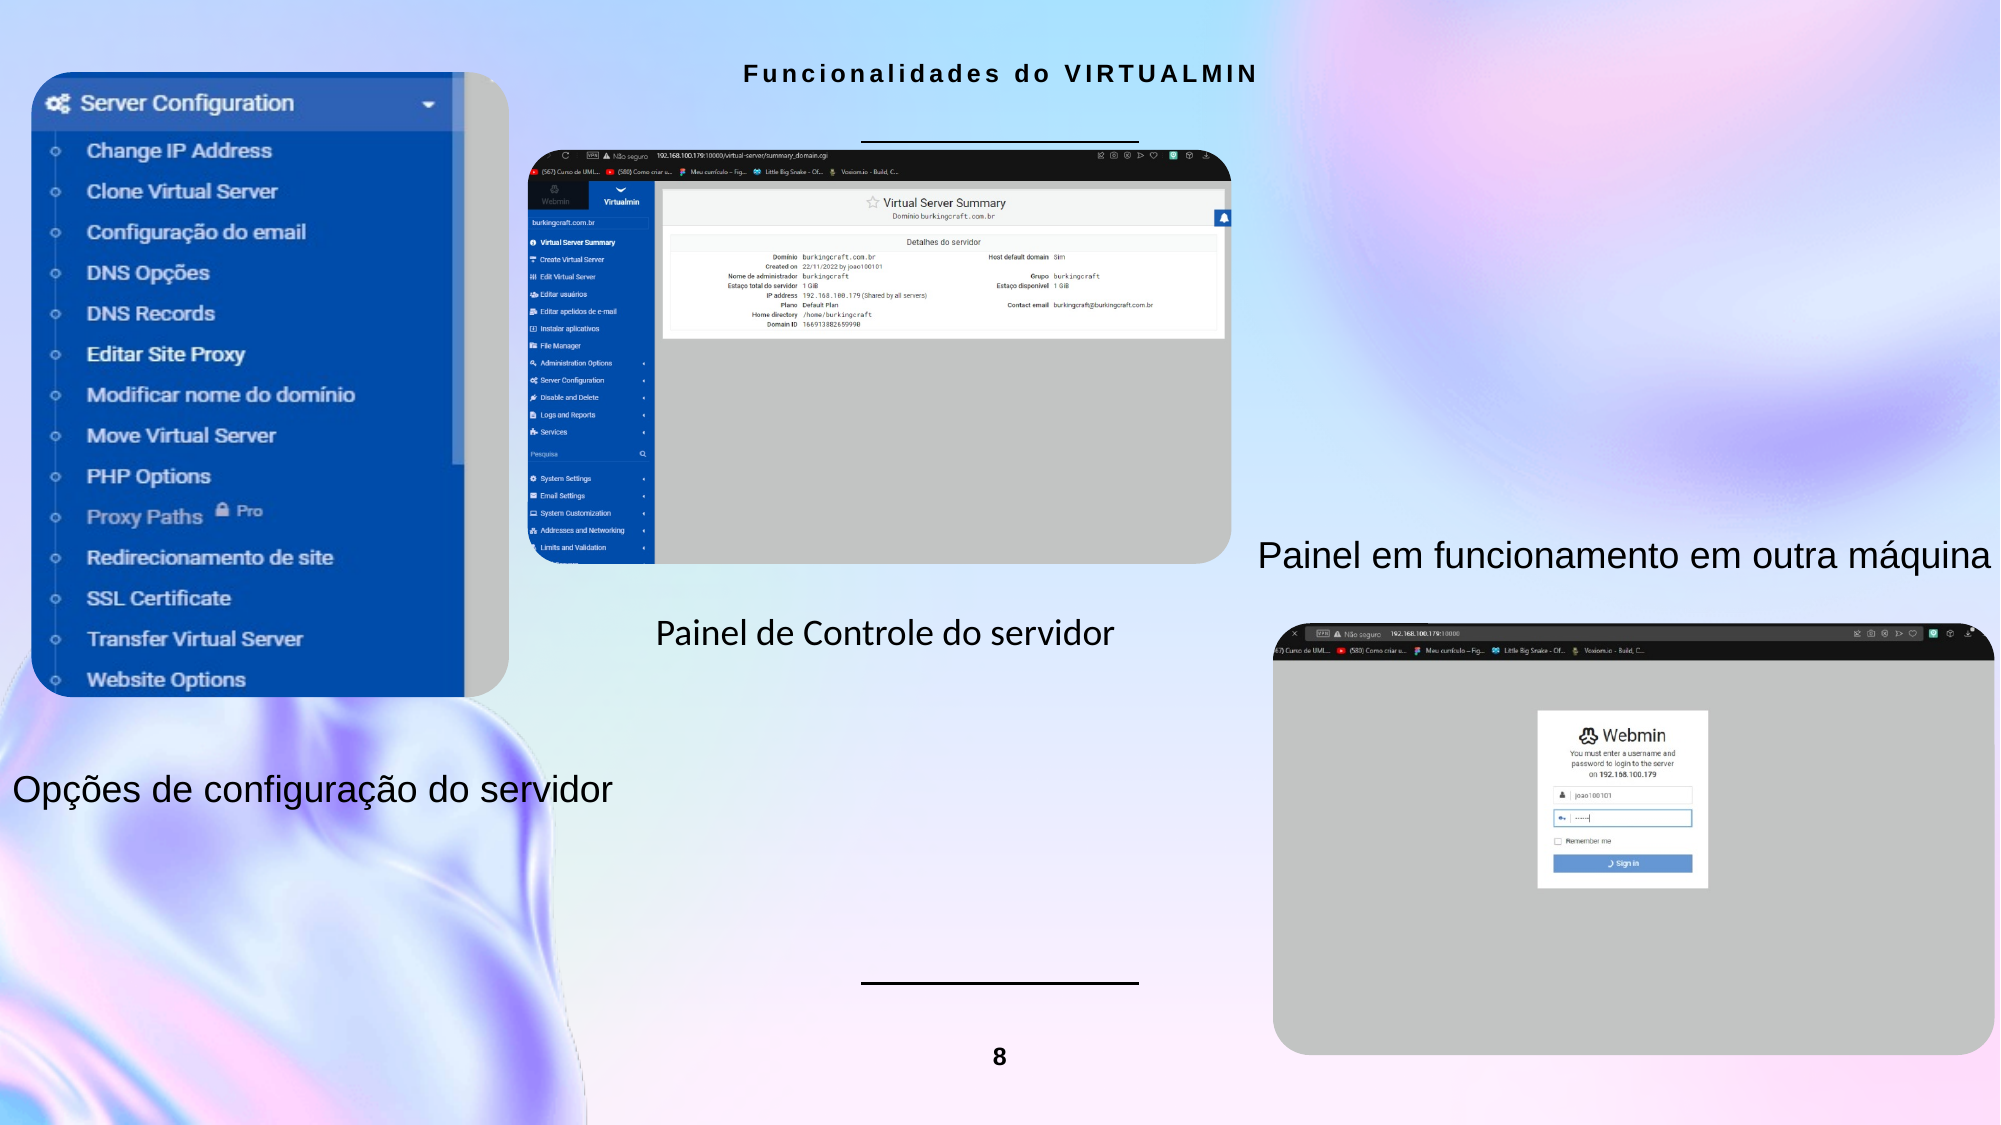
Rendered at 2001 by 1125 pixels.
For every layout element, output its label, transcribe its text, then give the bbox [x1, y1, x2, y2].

text_box Opções de configuração do servidor [0, 757, 659, 818]
picture [0, 0, 2000, 1125]
footer Funcionalidades do VIRTUALMIN [662, 1, 1338, 143]
text_box Painel de Controle do servidor [640, 600, 1141, 660]
slide_number 8 [662, 985, 1338, 1125]
text_box Painel em funcionamento em outra máquina [1242, 523, 2000, 583]
